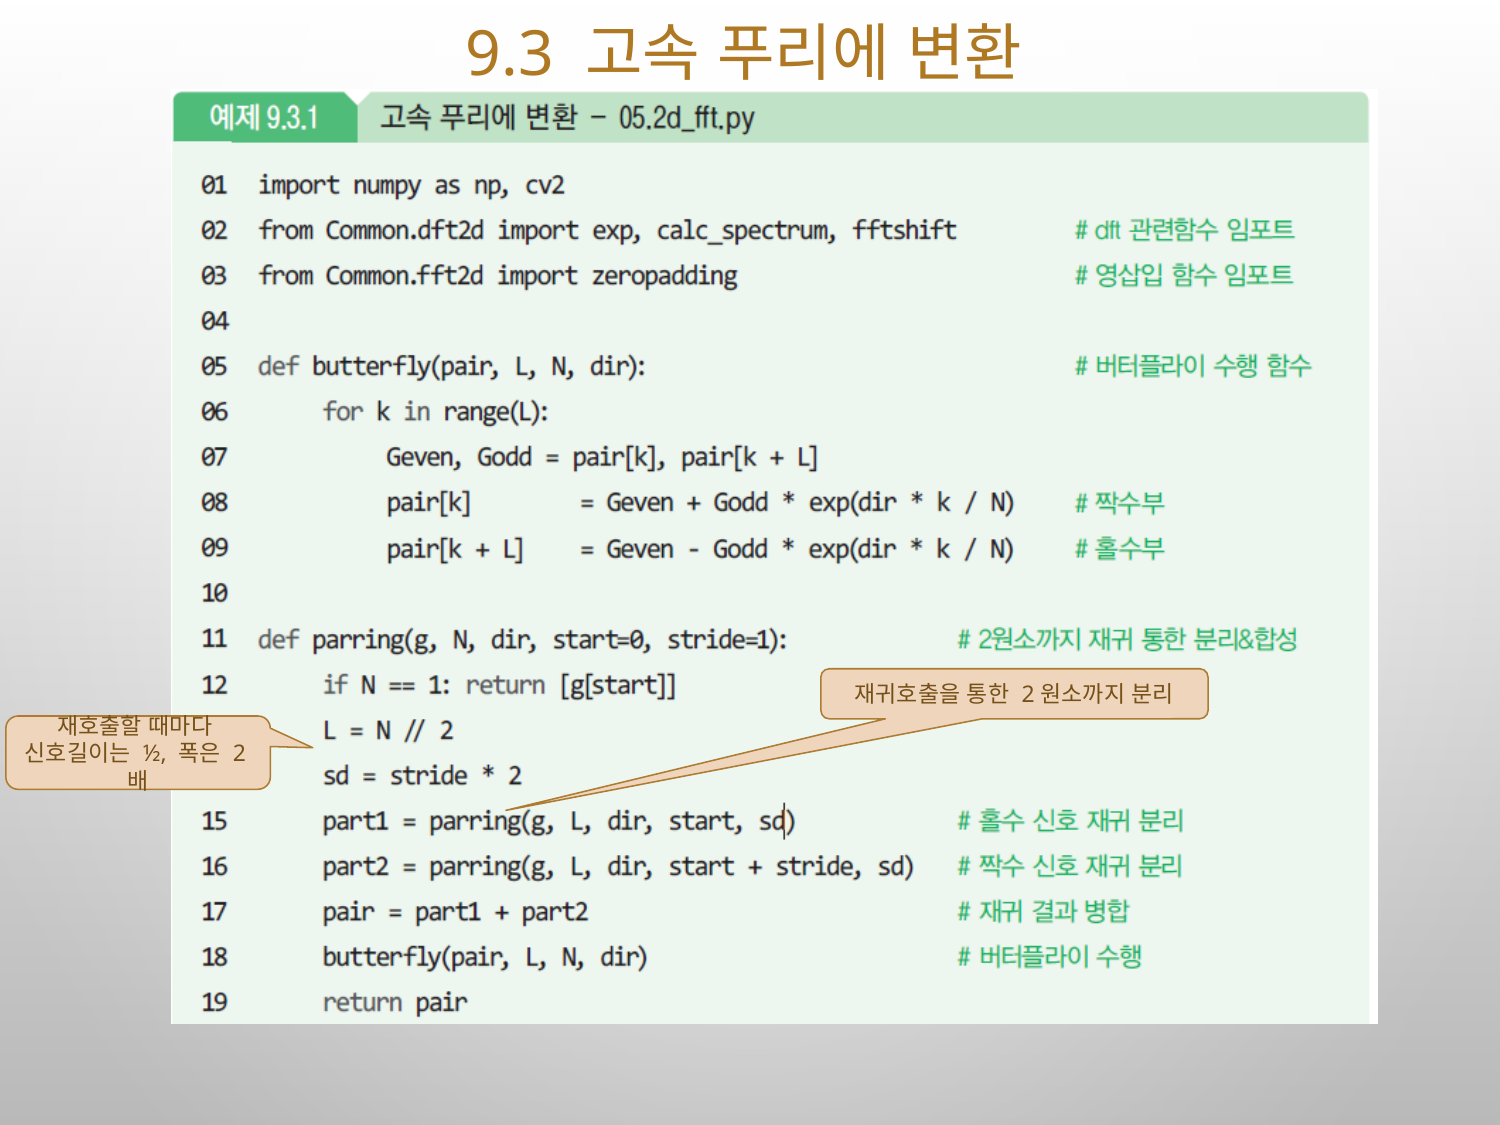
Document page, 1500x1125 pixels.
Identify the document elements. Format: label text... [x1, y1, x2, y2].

picture [0, 0, 1500, 1125]
title 9.3 고속 푸리에 변환 [34, 6, 1454, 104]
text_box 재호출할 때마다 신호길이는 ½, 폭은 2배 [5, 715, 165, 791]
